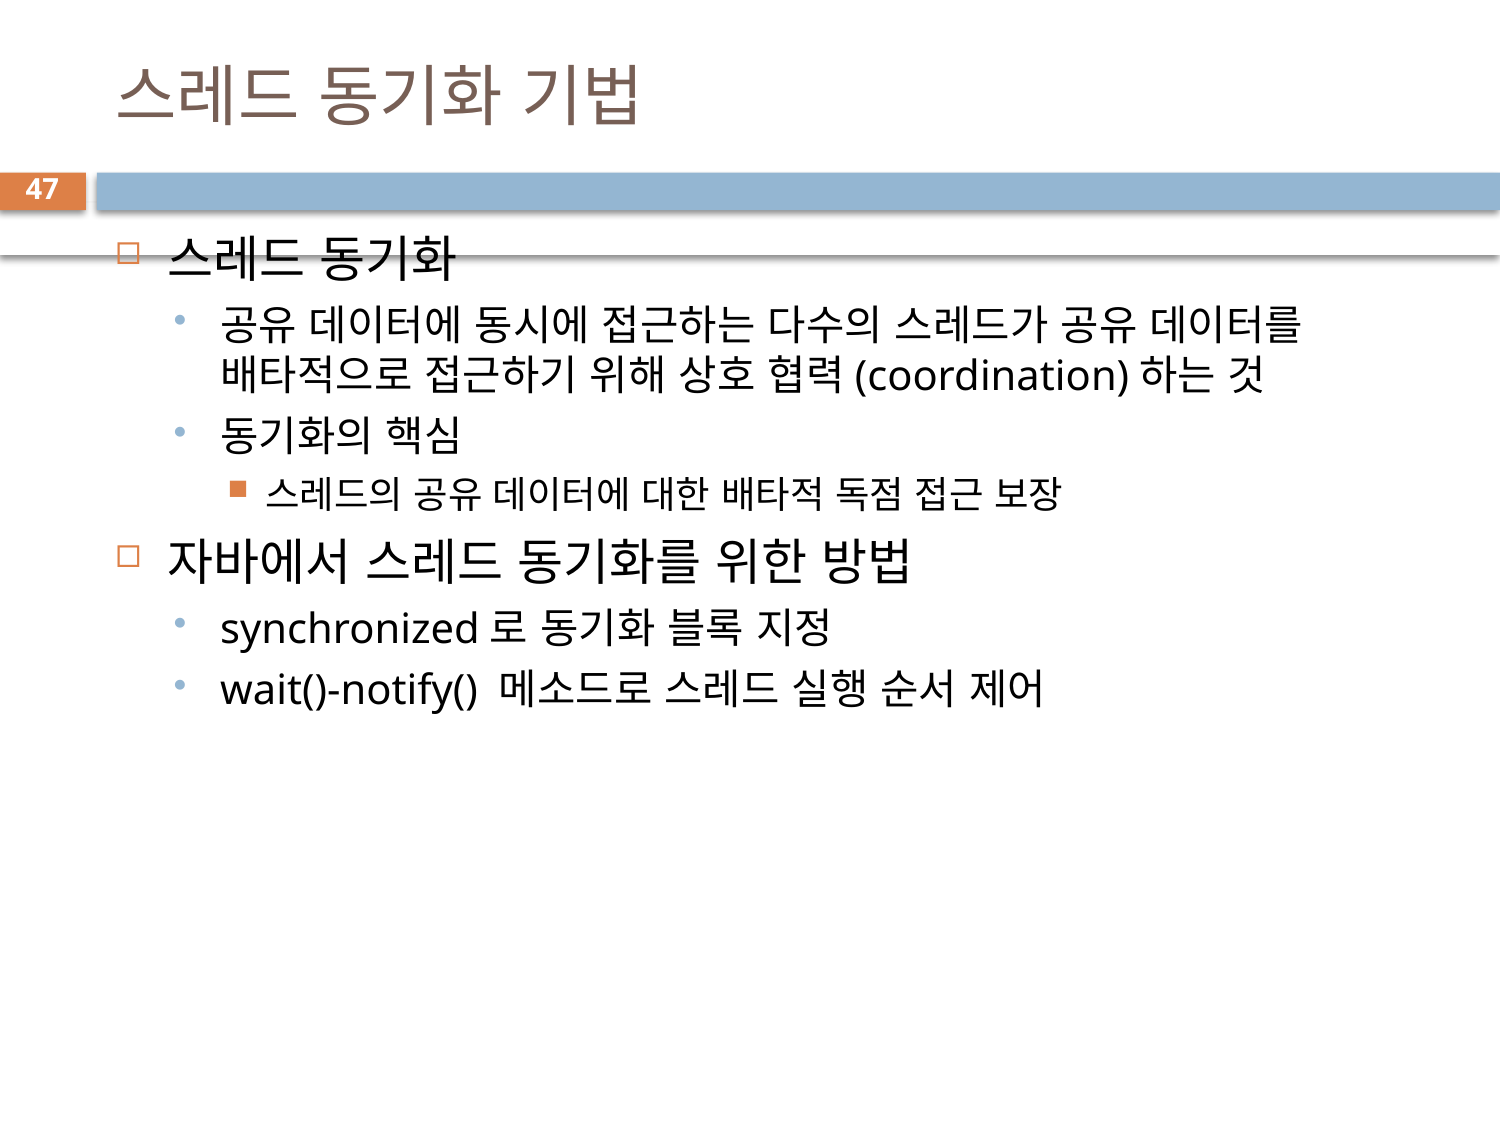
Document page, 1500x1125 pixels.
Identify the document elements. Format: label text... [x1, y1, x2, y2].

list 스레드 동기화 공유 데이터에 동시에 접근하는 다수의 스레드가 공유 데이터를 배타적으로 접근하기 위해 상호 협력(coordination)하는 것 동기화의 핵심 스레드의 공유 데이터에 대한 배타적 독점 접근 보장 자바에서 스레드 동기화를 위한 방법 synchronized로 동기화 블록 지정 wait()-notify() 메소드로 스레드 실행 순서 제어 [100, 219, 1438, 1047]
slide_number 47 [0, 170, 87, 211]
title 스레드 동기화 기법 [100, 37, 1438, 149]
